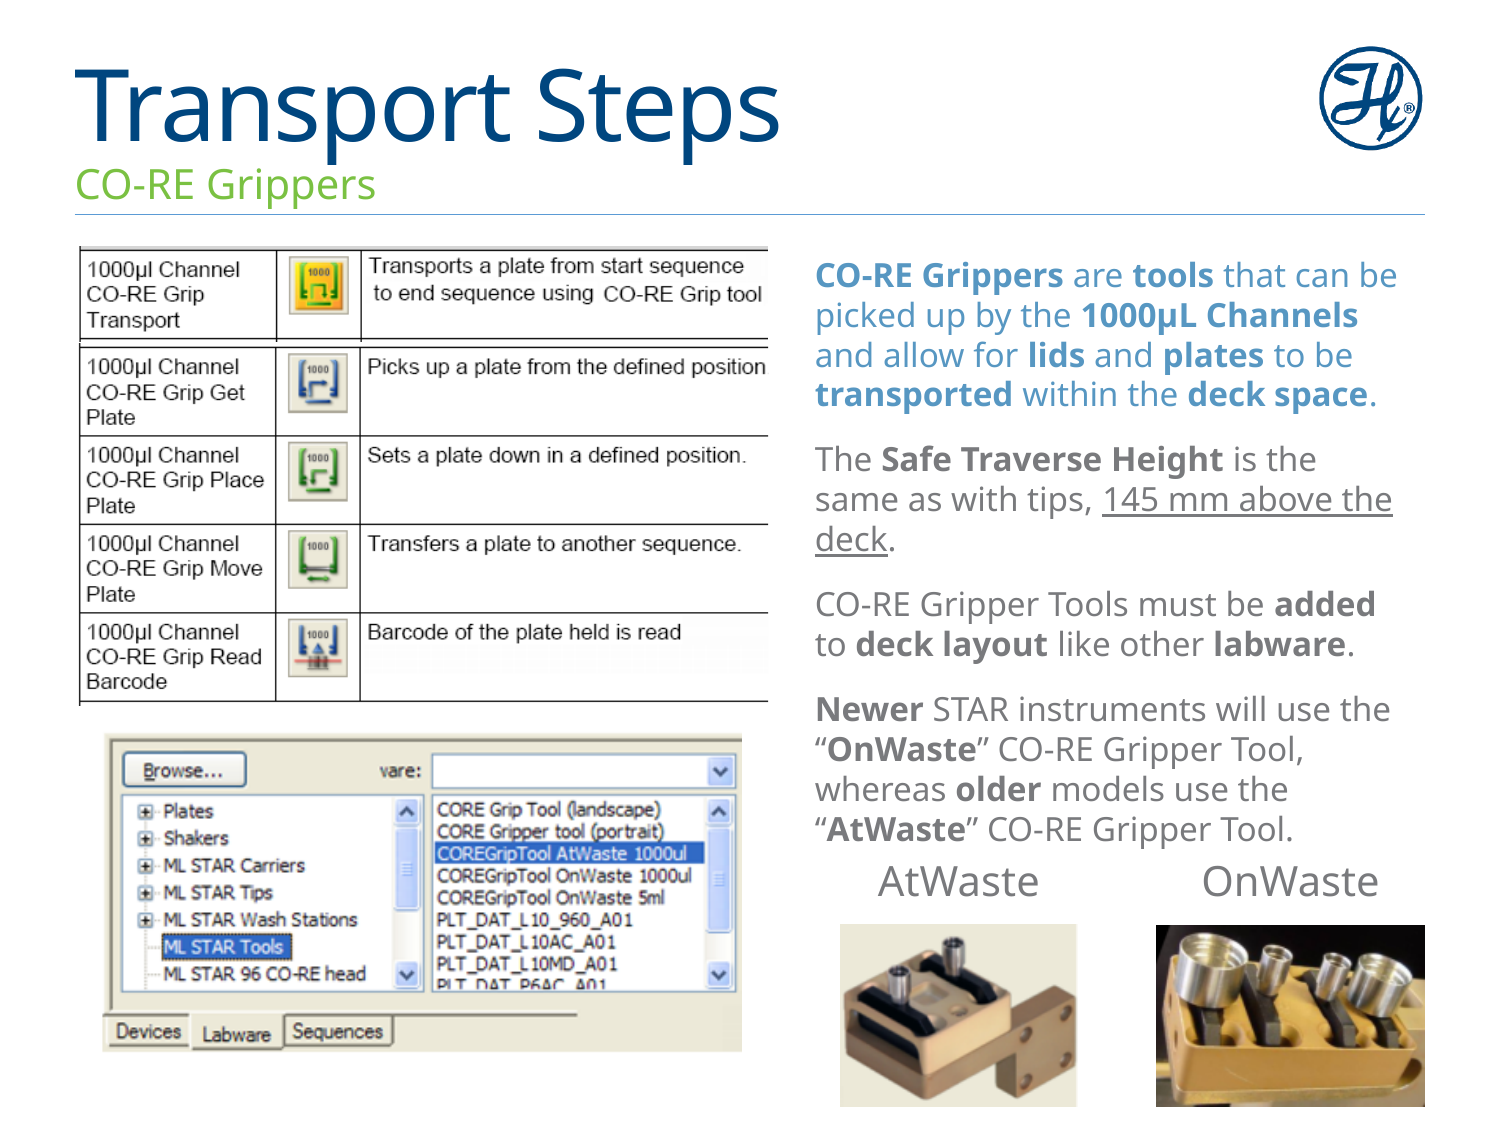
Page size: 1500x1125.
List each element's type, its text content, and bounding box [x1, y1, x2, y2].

picture [1369, 41, 1426, 155]
picture [77, 246, 768, 342]
picture [101, 730, 742, 1054]
picture [74, 343, 769, 706]
picture [1156, 925, 1425, 1108]
text_box CO-RE Grippers are tools that can be picked up by the 1000µL Channels and allow for lids and plates to be transported within the deck space. The Safe Traverse Height is the same as with tips, 145 mm above the deck. CO-RE Gripper Tools must be added to deck layout like other labware. Newer STAR instruments will use the “OnWaste” CO-RE Gripper Tool, whereas older models use the “AtWaste” CO-RE Gripper Tool. [799, 246, 1425, 856]
title Transport Steps [74, 0, 1369, 155]
list CO-RE Grippers [74, 155, 1425, 216]
text_box OnWaste [1186, 847, 1395, 913]
text_box AtWaste [863, 847, 1055, 913]
picture [839, 924, 1078, 1107]
